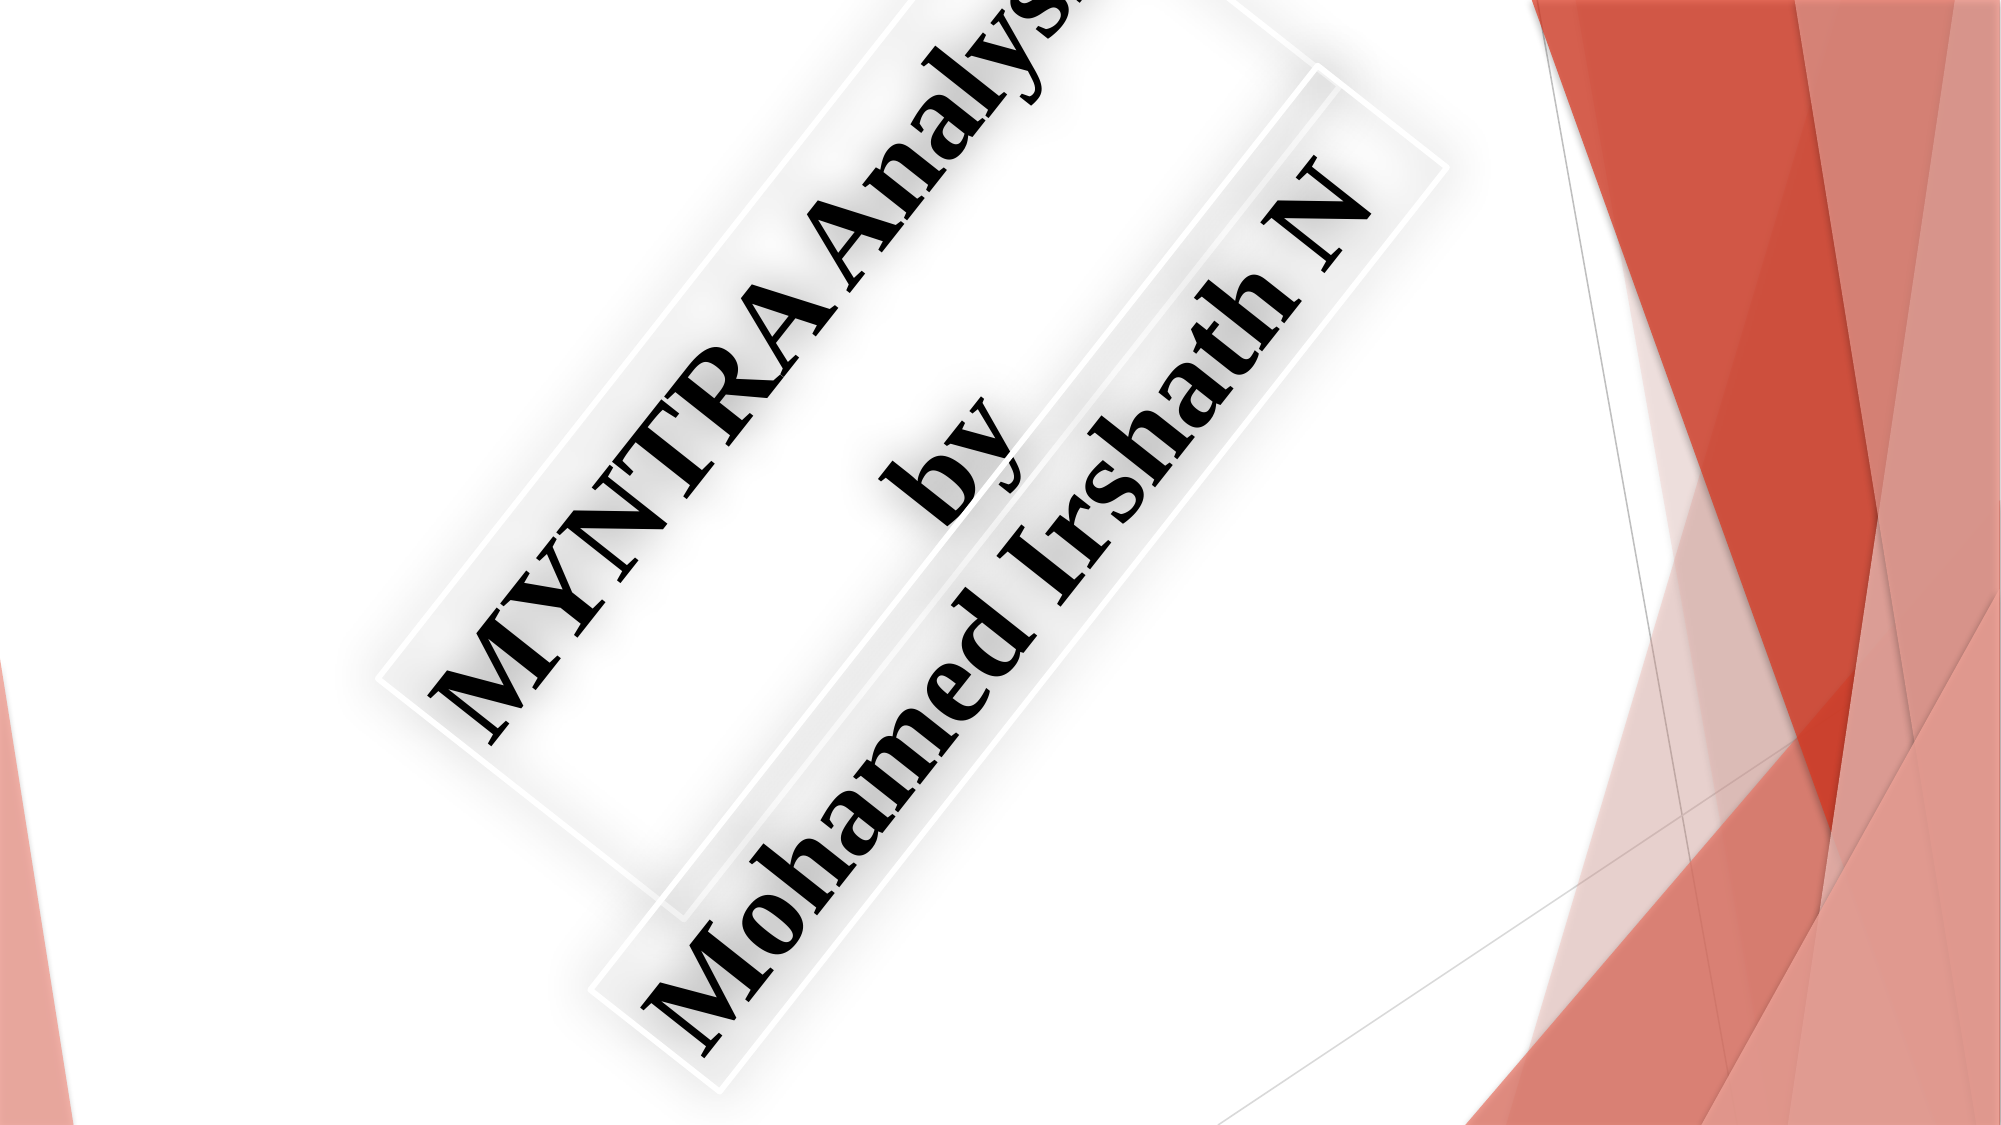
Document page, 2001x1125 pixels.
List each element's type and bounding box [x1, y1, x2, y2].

text_box [335, 146, 1610, 814]
